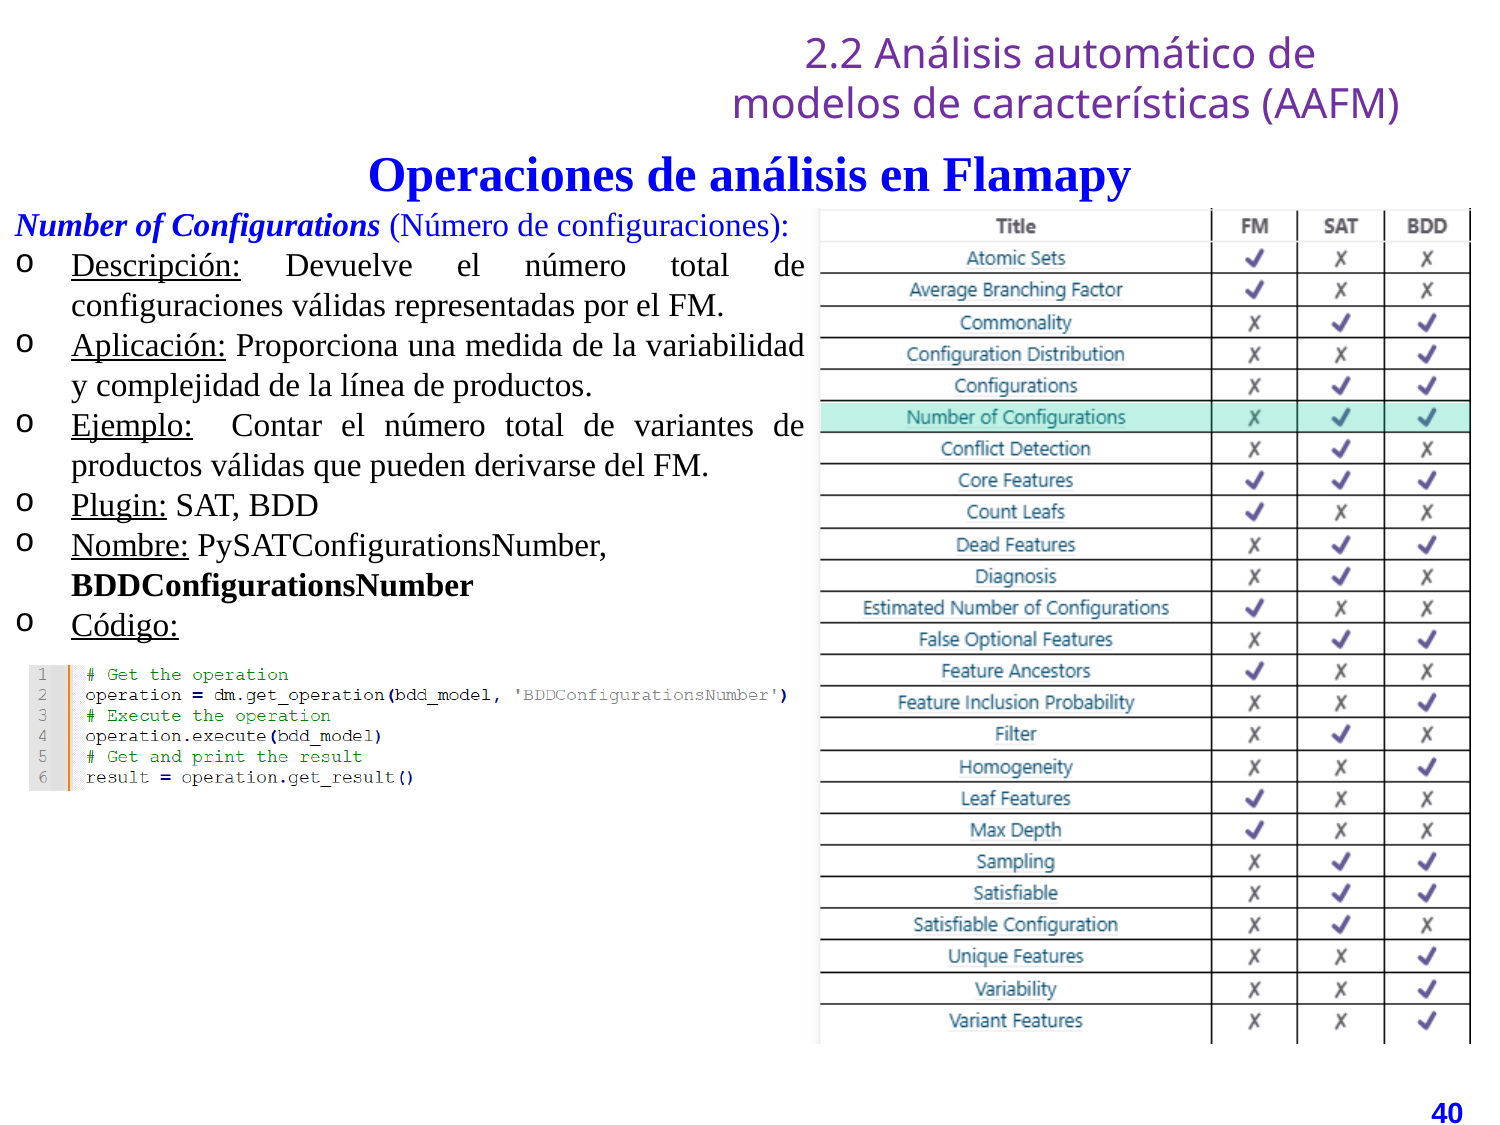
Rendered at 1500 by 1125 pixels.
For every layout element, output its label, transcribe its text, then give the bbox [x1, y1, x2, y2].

picture [798, 207, 1471, 1044]
title 2.2 Análisis automático de modelos de características (AAFM) [631, 19, 1500, 126]
text_box Number of Configurations (Número de configuraciones): Descripción: Devuelve el número total de configuraciones válidas representadas por el FM. Aplicación: Proporciona una medida de la variabilidad y complejidad de la línea de productos. Ejemplo: Contar el número total de variantes de productos válidas que pueden derivarse del FM. Plugin: SAT, BDD Nombre: PySATConfigurationsNumber, BDDConfigurationsNumber Código: [0, 196, 821, 651]
text_box Operaciones de análisis en Flamapy [0, 134, 1500, 209]
picture [29, 664, 790, 791]
